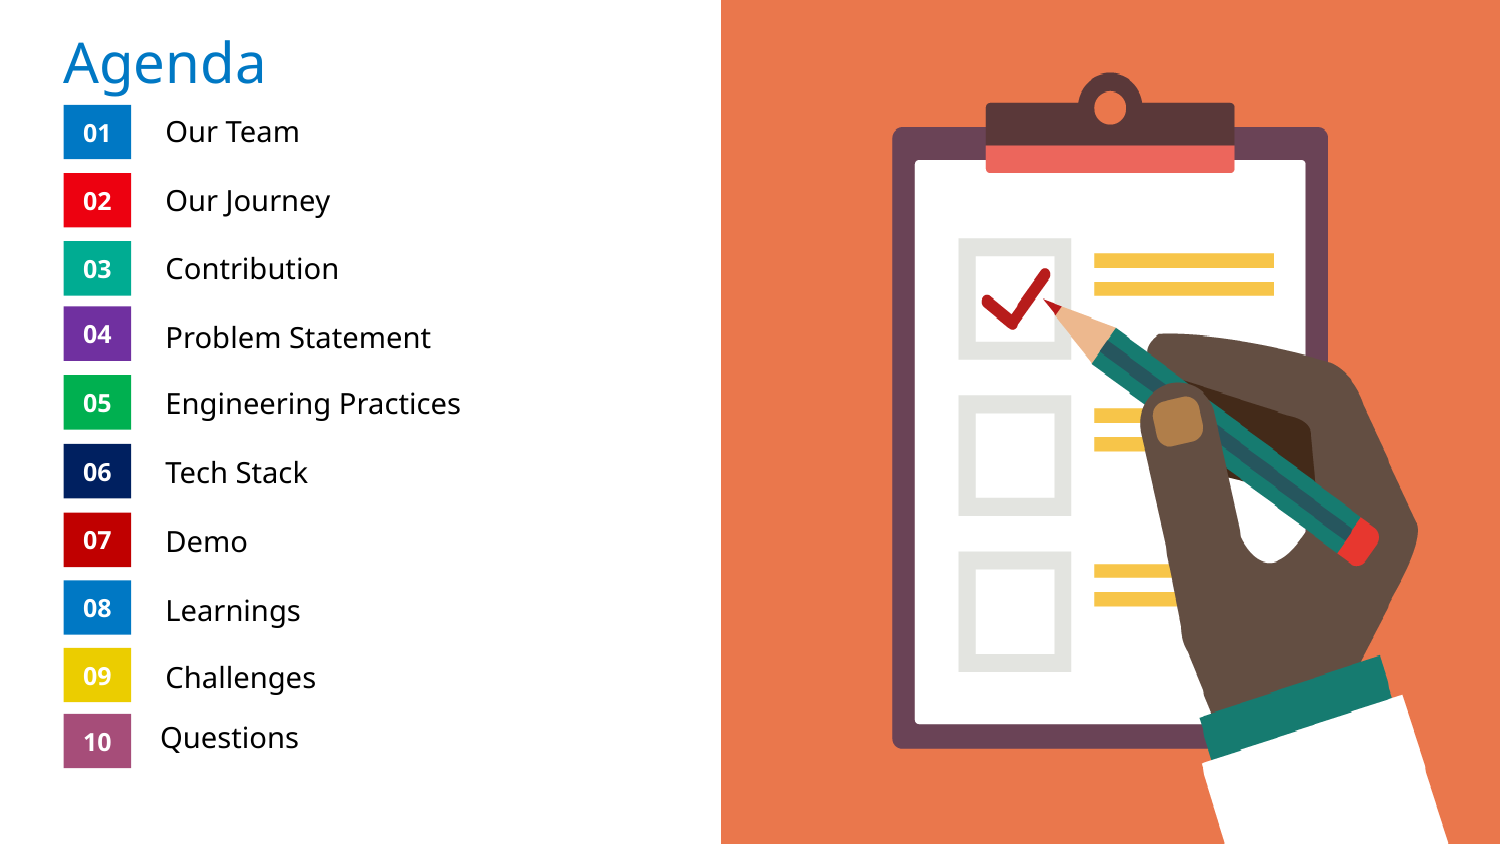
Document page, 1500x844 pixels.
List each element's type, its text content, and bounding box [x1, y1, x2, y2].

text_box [63, 101, 636, 769]
title Agenda [63, 27, 332, 99]
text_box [721, 0, 1500, 844]
